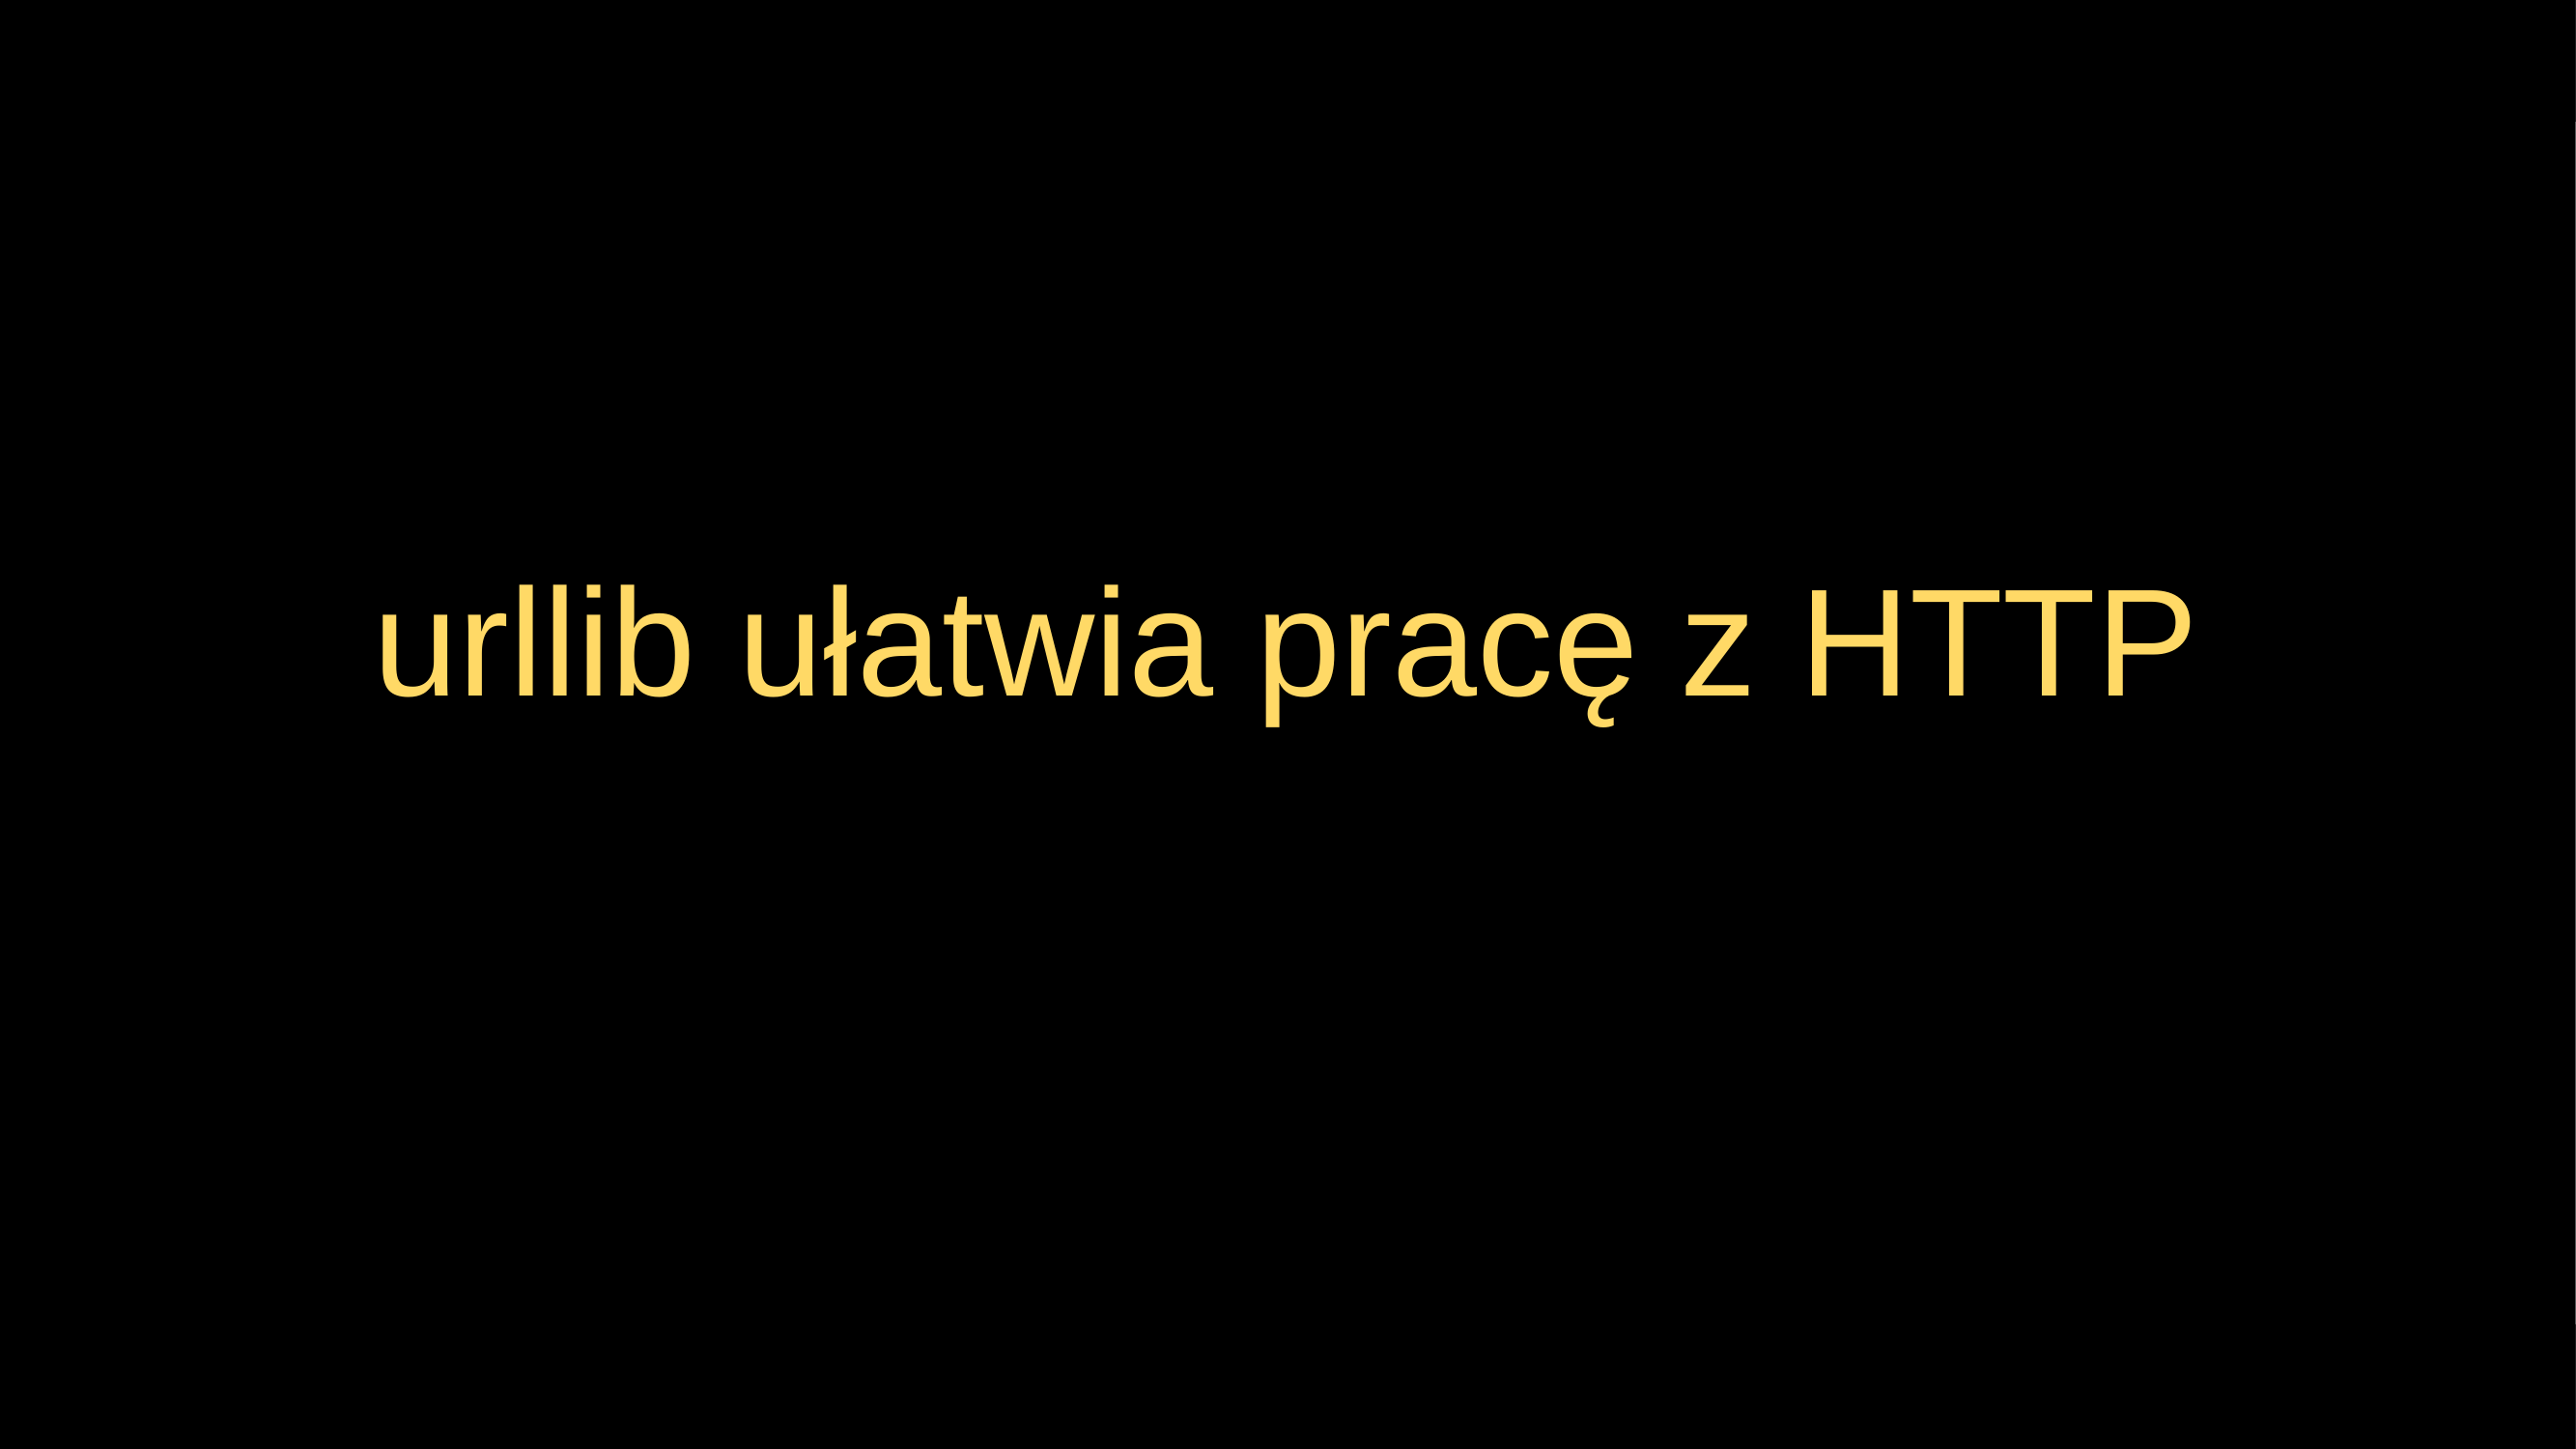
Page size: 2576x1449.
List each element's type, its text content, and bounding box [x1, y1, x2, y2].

title urllib ułatwia pracę z HTTP [183, 243, 2391, 733]
